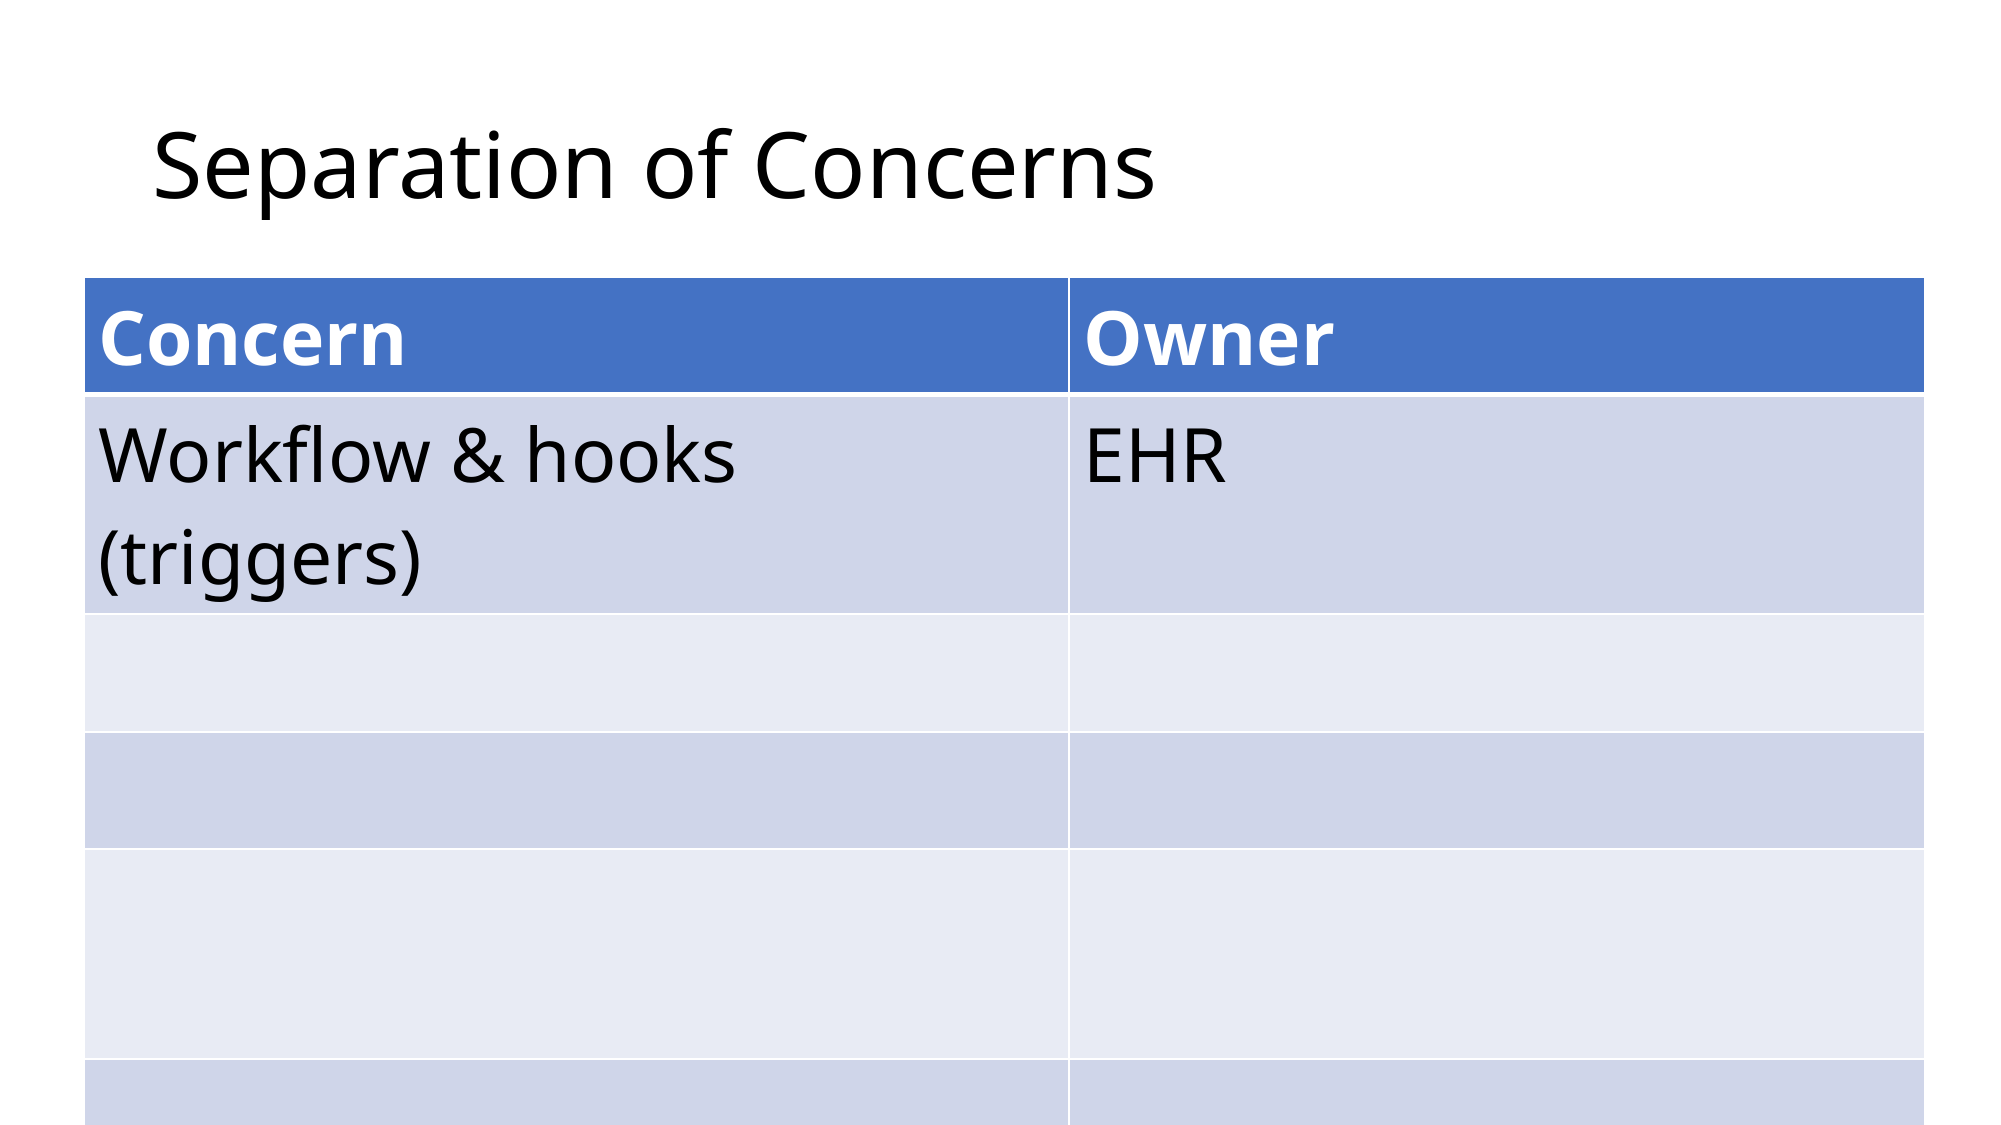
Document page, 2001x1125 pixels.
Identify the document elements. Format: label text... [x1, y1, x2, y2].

title Separation of Concerns [137, 59, 1863, 276]
table_cell [1070, 615, 1924, 731]
table_cell [85, 1060, 1068, 1125]
table_cell EHR [1070, 397, 1924, 613]
table_cell [85, 733, 1068, 848]
table_cell [1070, 850, 1924, 1058]
table_cell Workflow & hooks (triggers) [85, 397, 1068, 613]
table_cell [1070, 1060, 1924, 1125]
table_cell [1070, 733, 1924, 848]
table_cell [85, 850, 1068, 1058]
table_header Concern [85, 278, 1068, 392]
table_cell [85, 615, 1068, 731]
table_header Owner [1070, 278, 1924, 392]
